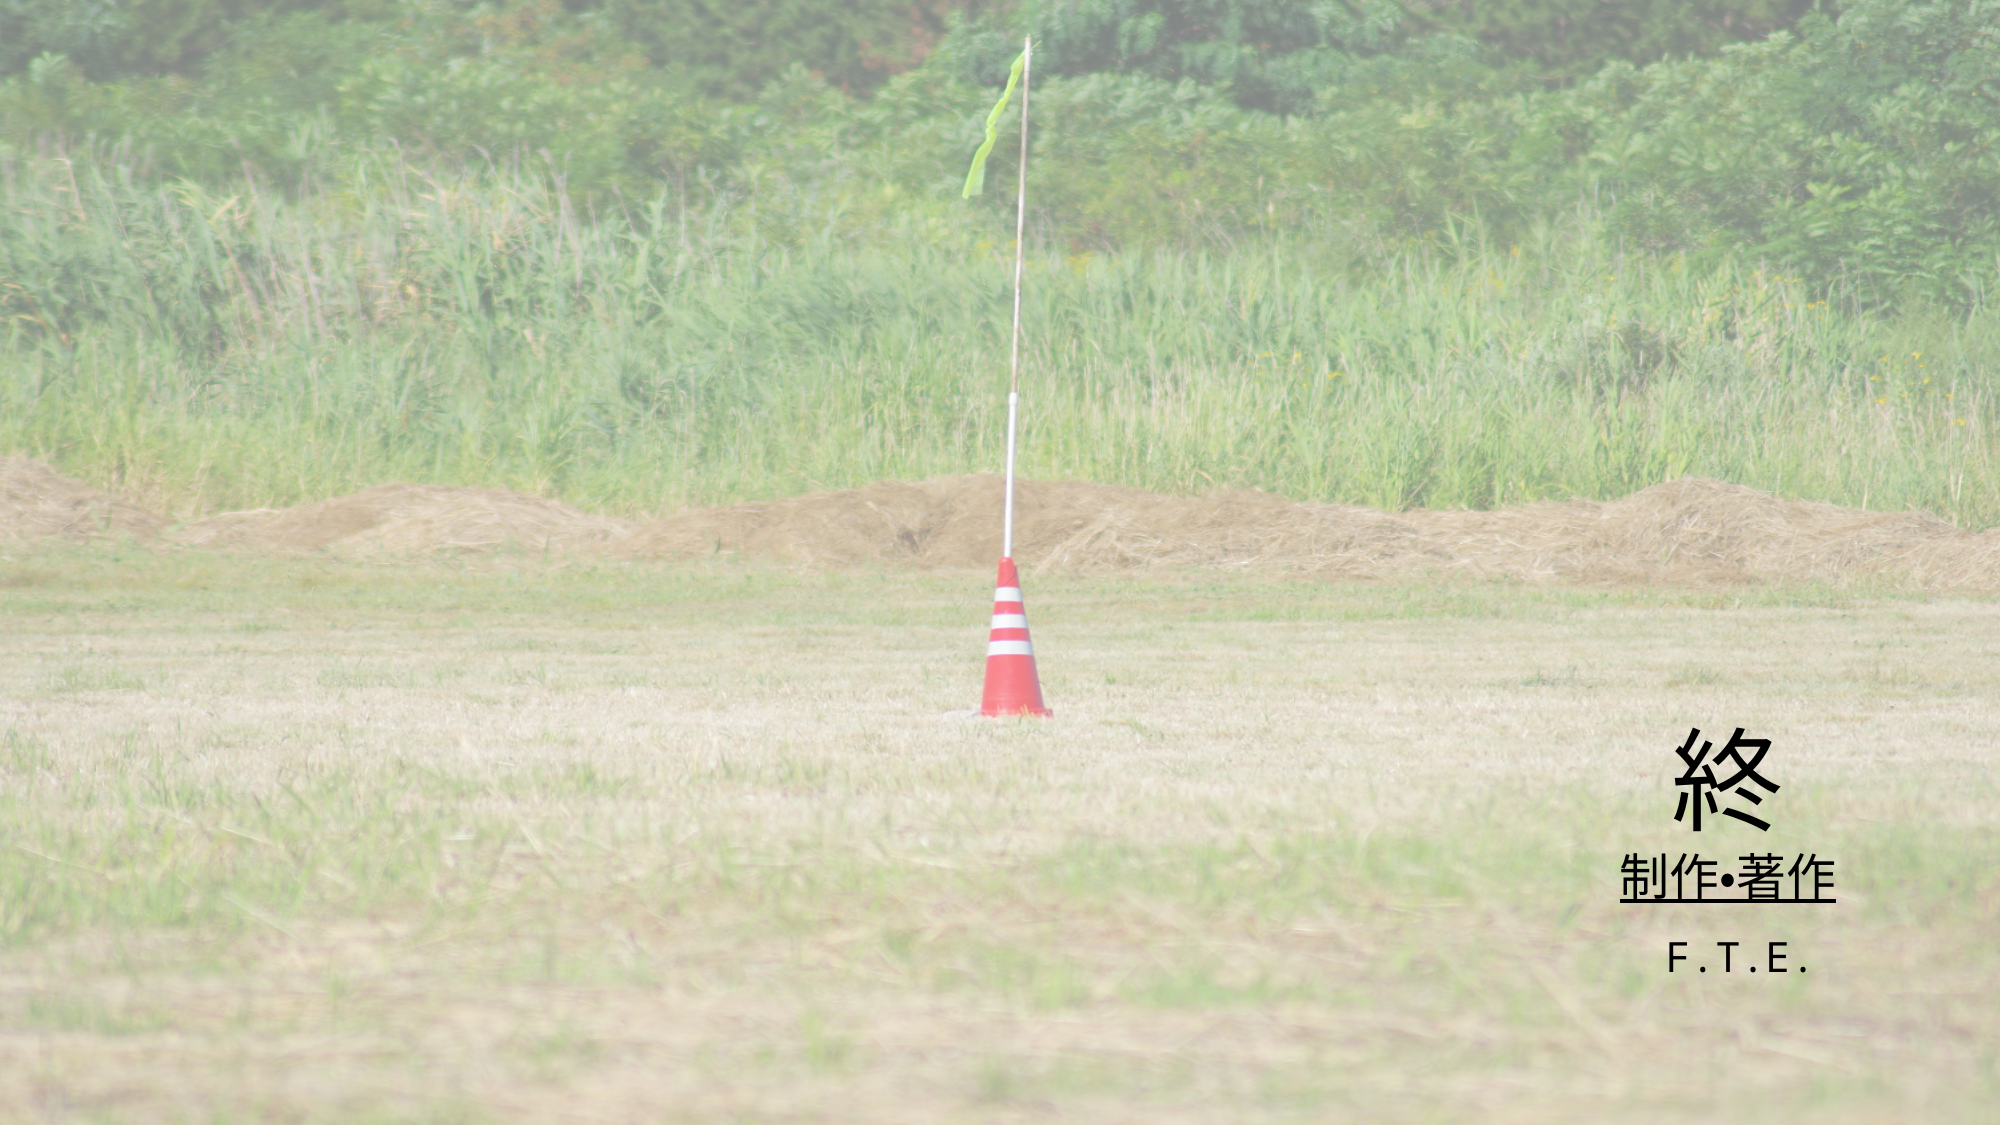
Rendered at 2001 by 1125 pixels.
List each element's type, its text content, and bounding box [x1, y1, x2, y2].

text_box 終 制作・著作 F.T.E. [1588, 703, 1868, 988]
